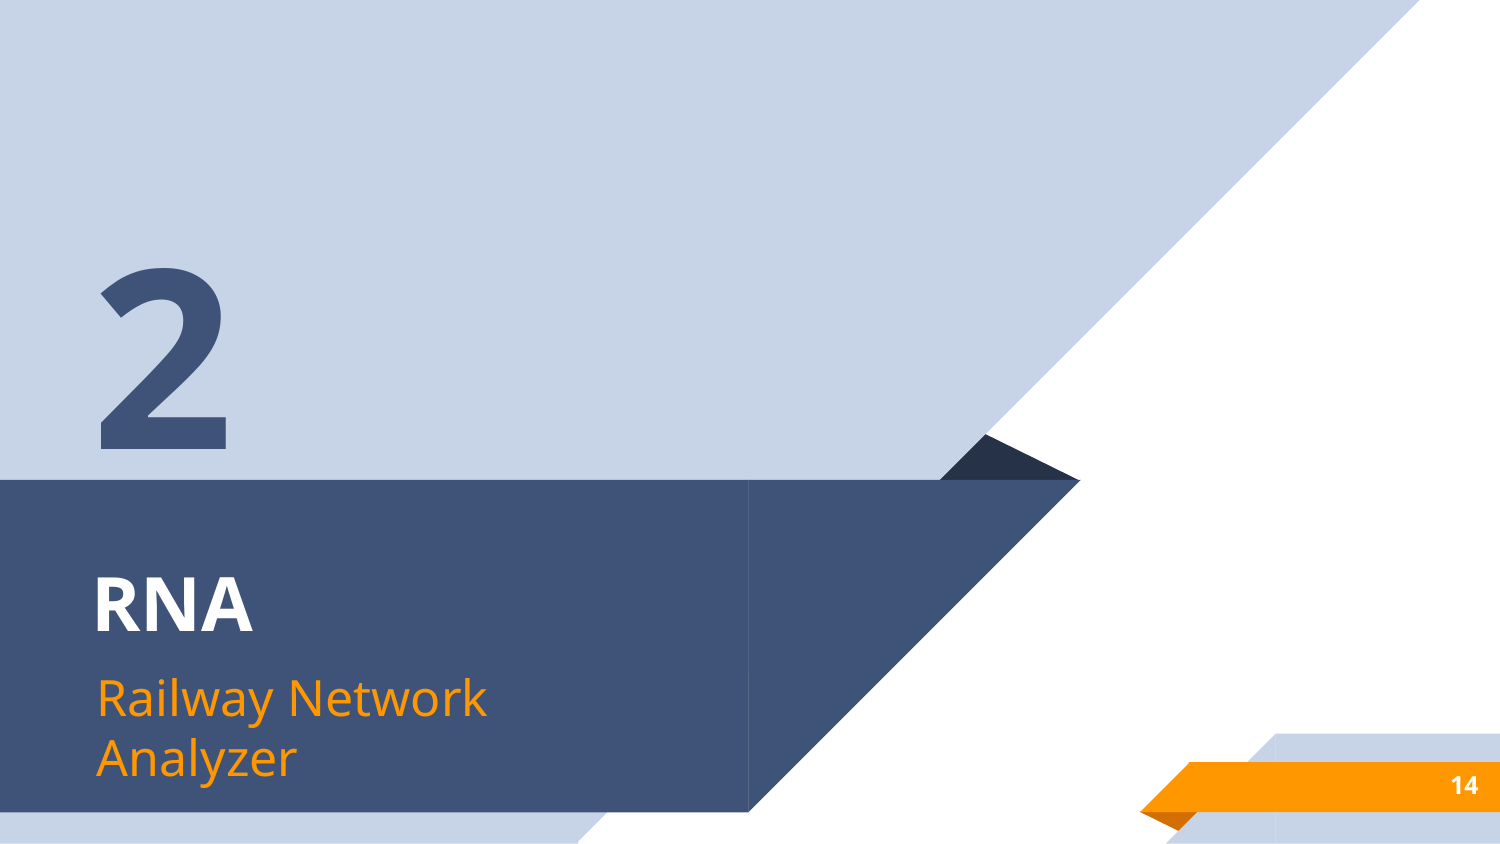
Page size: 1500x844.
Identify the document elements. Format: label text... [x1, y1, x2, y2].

text_box 2 [76, 0, 434, 515]
subtitle Railway Network Analyzer [81, 650, 626, 780]
slide_number 14 [1249, 760, 1494, 813]
title RNA [76, 470, 777, 662]
